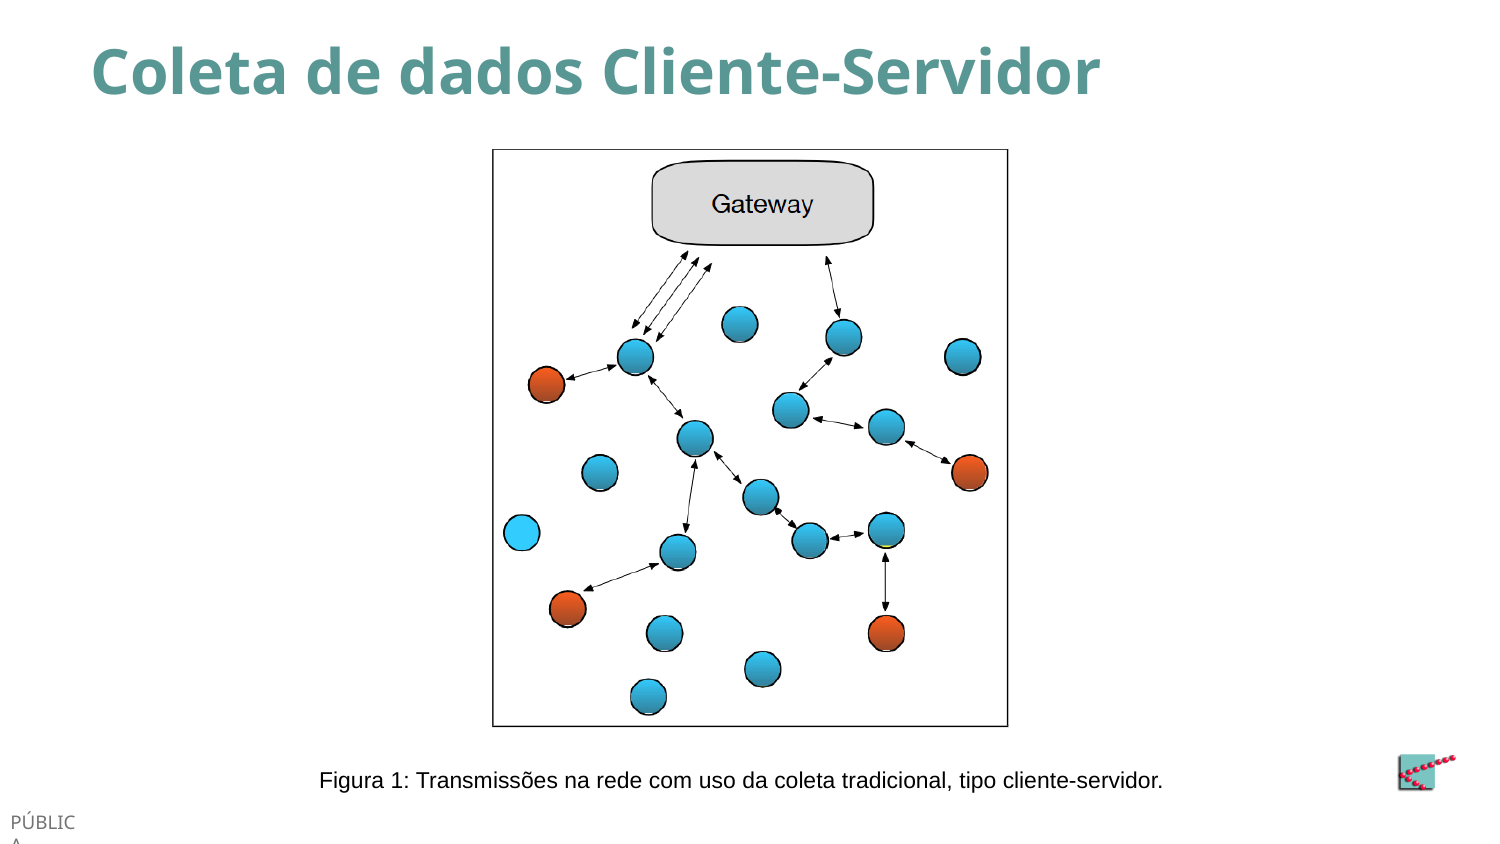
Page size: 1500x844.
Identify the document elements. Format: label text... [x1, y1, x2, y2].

title Coleta de dados Cliente-Servidor [75, 0, 1474, 155]
text_box Figura 1: Transmissões na rede com uso da coleta tradicional, tipo cliente-servidor. [304, 750, 1196, 827]
picture [1397, 753, 1456, 792]
picture [487, 142, 1013, 731]
